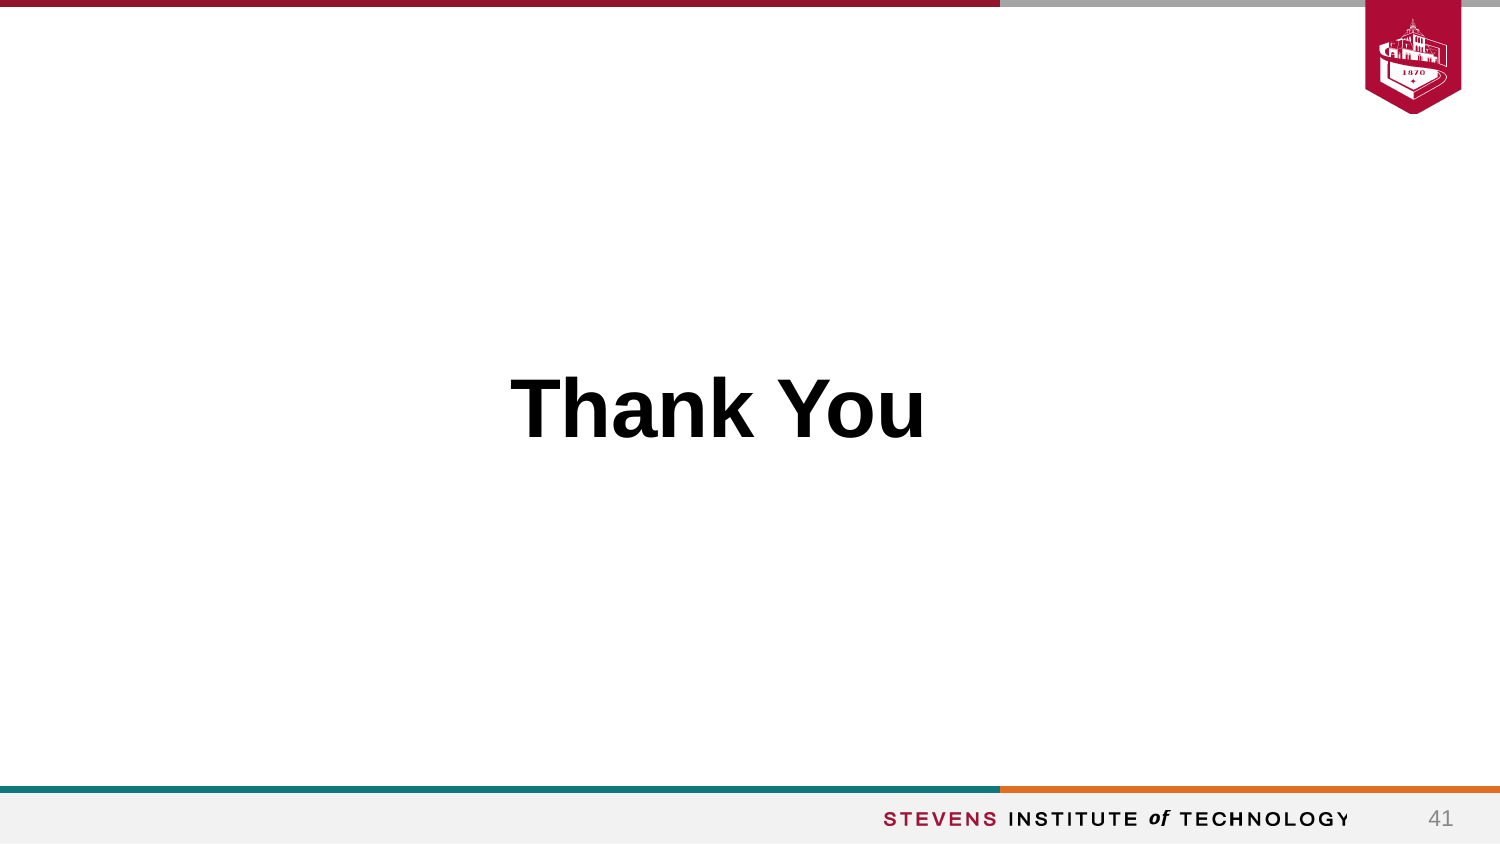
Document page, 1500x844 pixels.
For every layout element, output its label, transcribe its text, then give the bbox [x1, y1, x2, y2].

slide_number ‹#› [1401, 794, 1481, 840]
picture [884, 810, 1347, 826]
picture [1365, 0, 1462, 114]
title Thank You [37, 346, 1400, 586]
